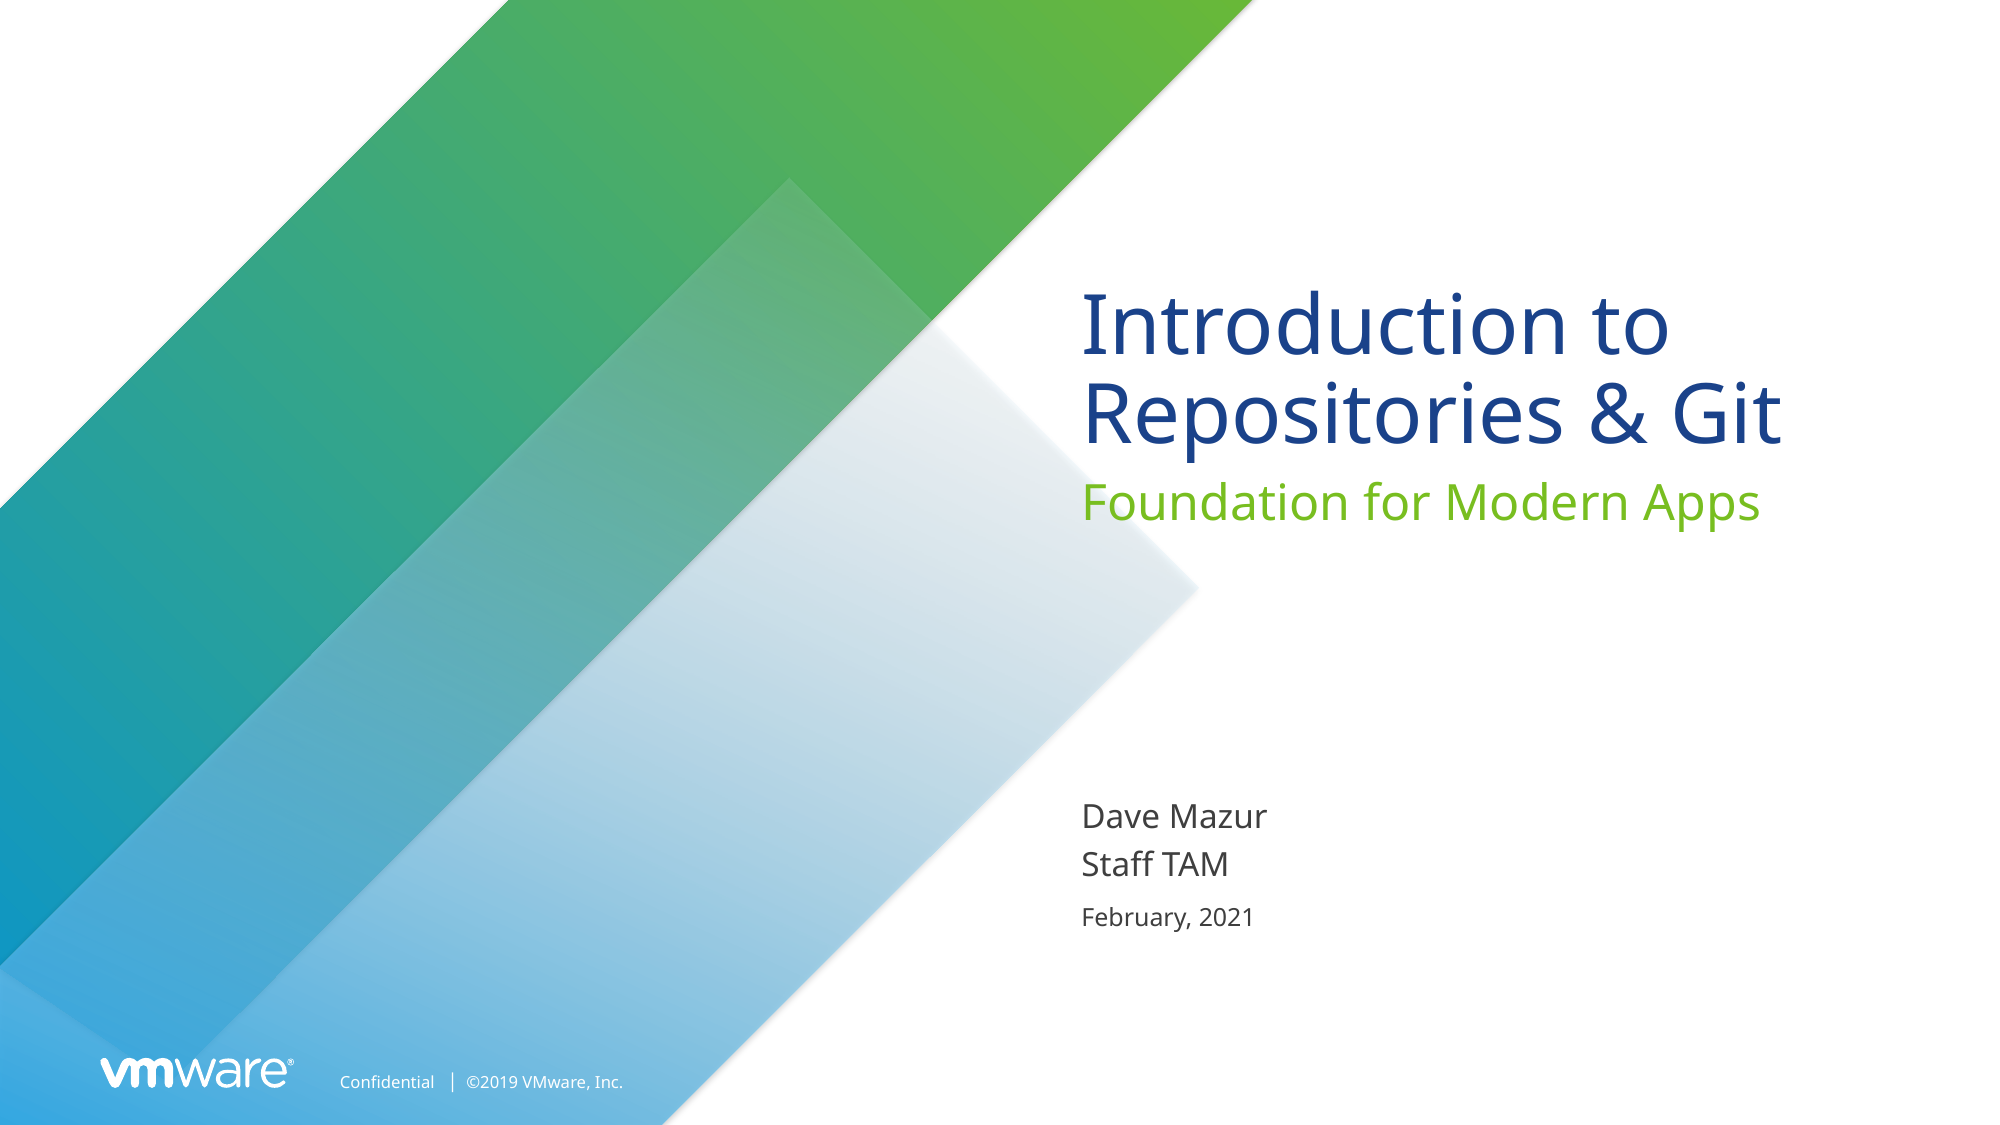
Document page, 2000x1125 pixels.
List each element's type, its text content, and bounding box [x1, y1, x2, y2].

list Dave Mazur [1081, 777, 1682, 836]
title Introduction to Repositories & Git [1081, 259, 1902, 463]
list Staff TAM [1081, 842, 1682, 901]
subtitle Foundation for Modern Apps [1081, 470, 1921, 539]
list February, 2021 [1081, 901, 1682, 946]
